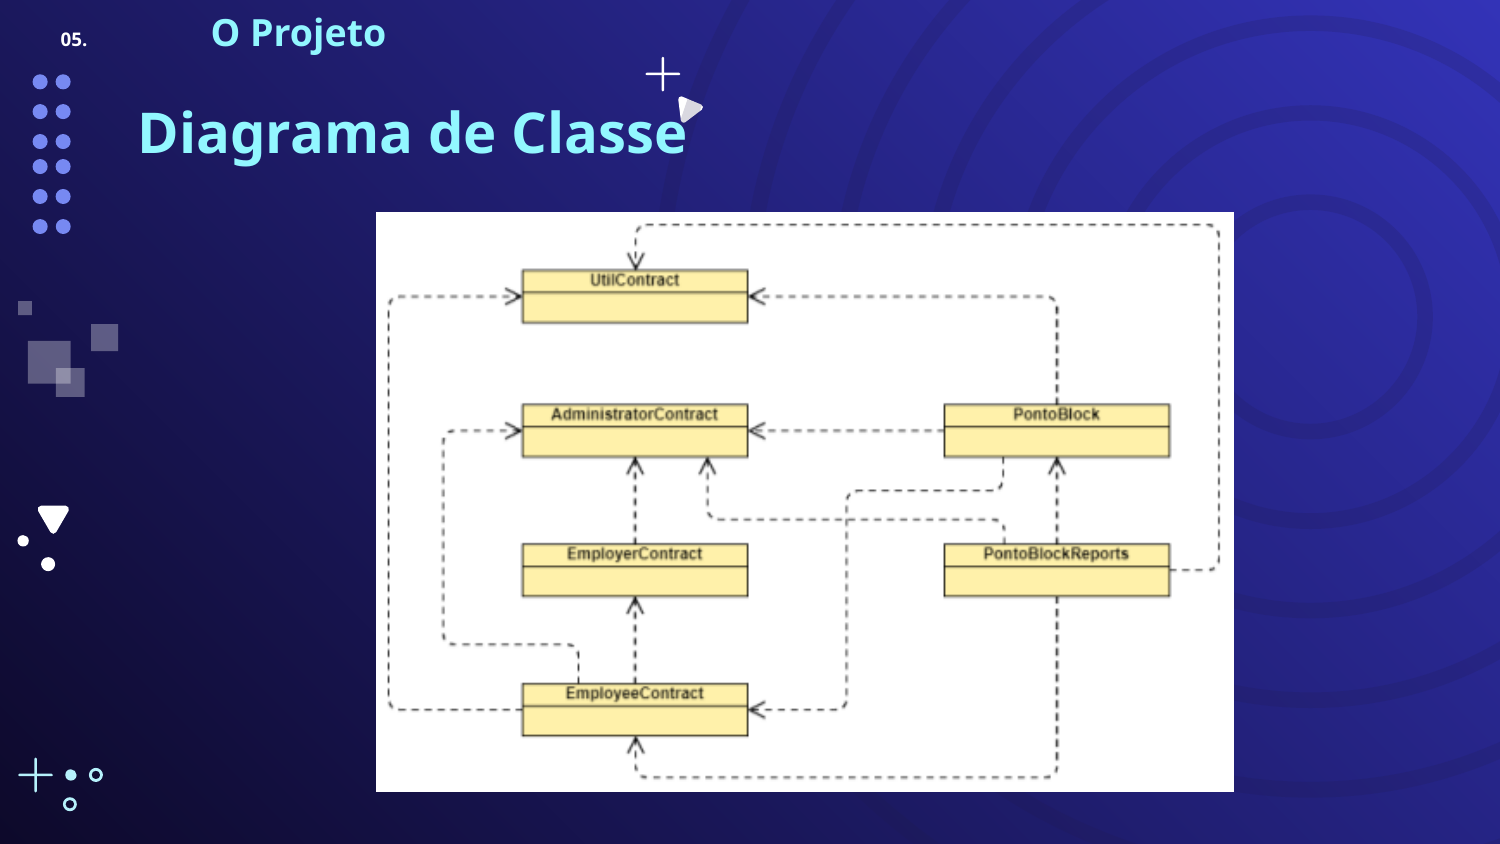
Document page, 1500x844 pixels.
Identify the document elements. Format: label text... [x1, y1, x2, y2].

title 05. O Projeto [45, 11, 458, 51]
subtitle Diagrama de Classe [122, 89, 1336, 174]
picture [376, 212, 1234, 792]
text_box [17, 300, 119, 398]
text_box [17, 757, 104, 812]
